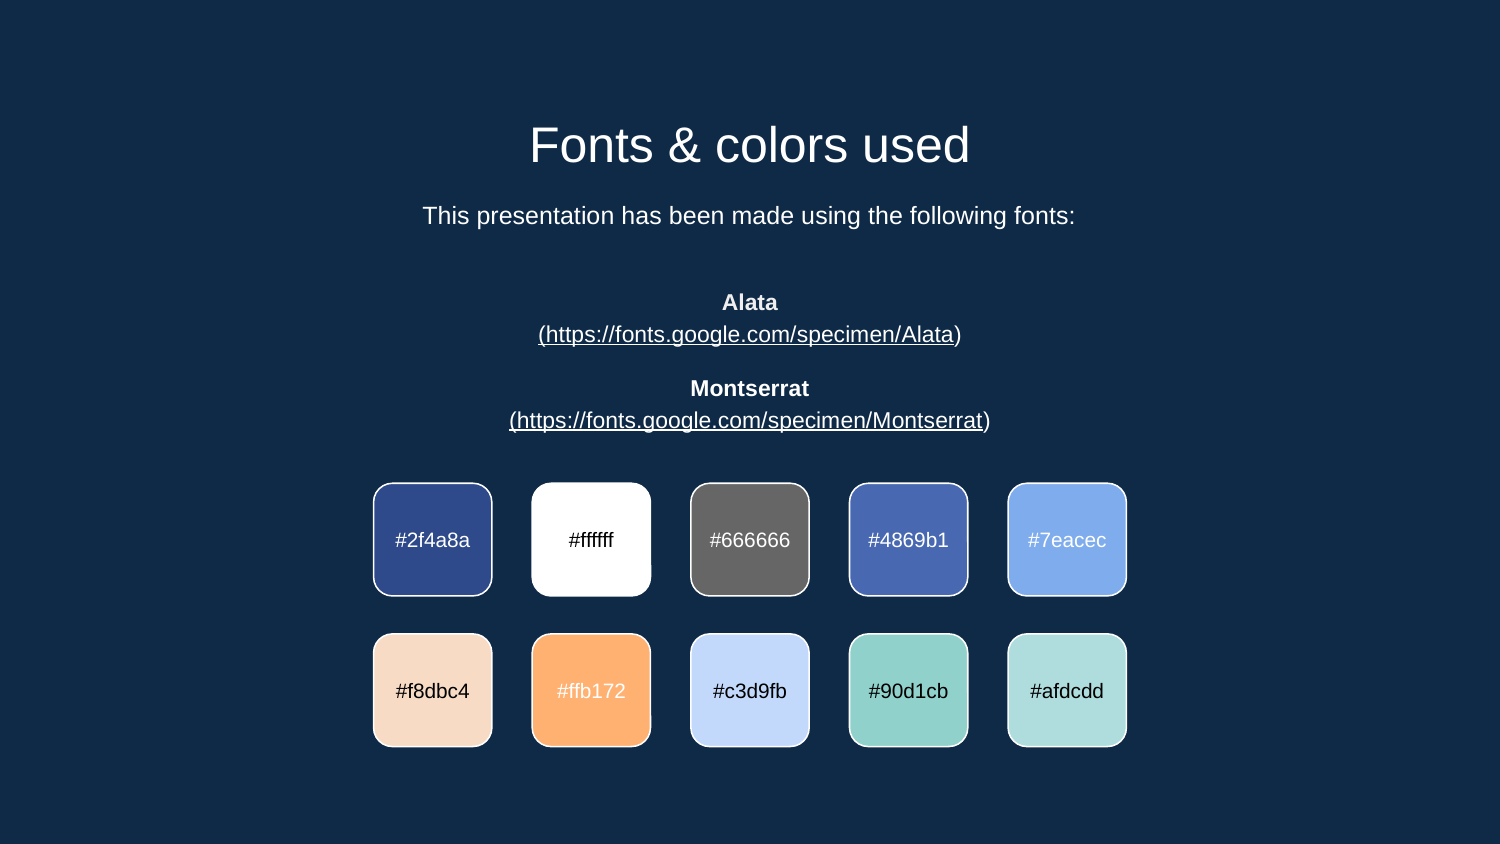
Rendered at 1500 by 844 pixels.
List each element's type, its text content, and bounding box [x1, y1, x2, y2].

list Alata (https://fonts.google.com/specimen/Alata) Montserrat (https://fonts.google.com/specimen/Montserrat) [171, 255, 1328, 462]
title Fonts & colors used [171, 97, 1328, 177]
list This presentation has been made using the following fonts: [171, 179, 1328, 252]
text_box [373, 482, 1127, 747]
